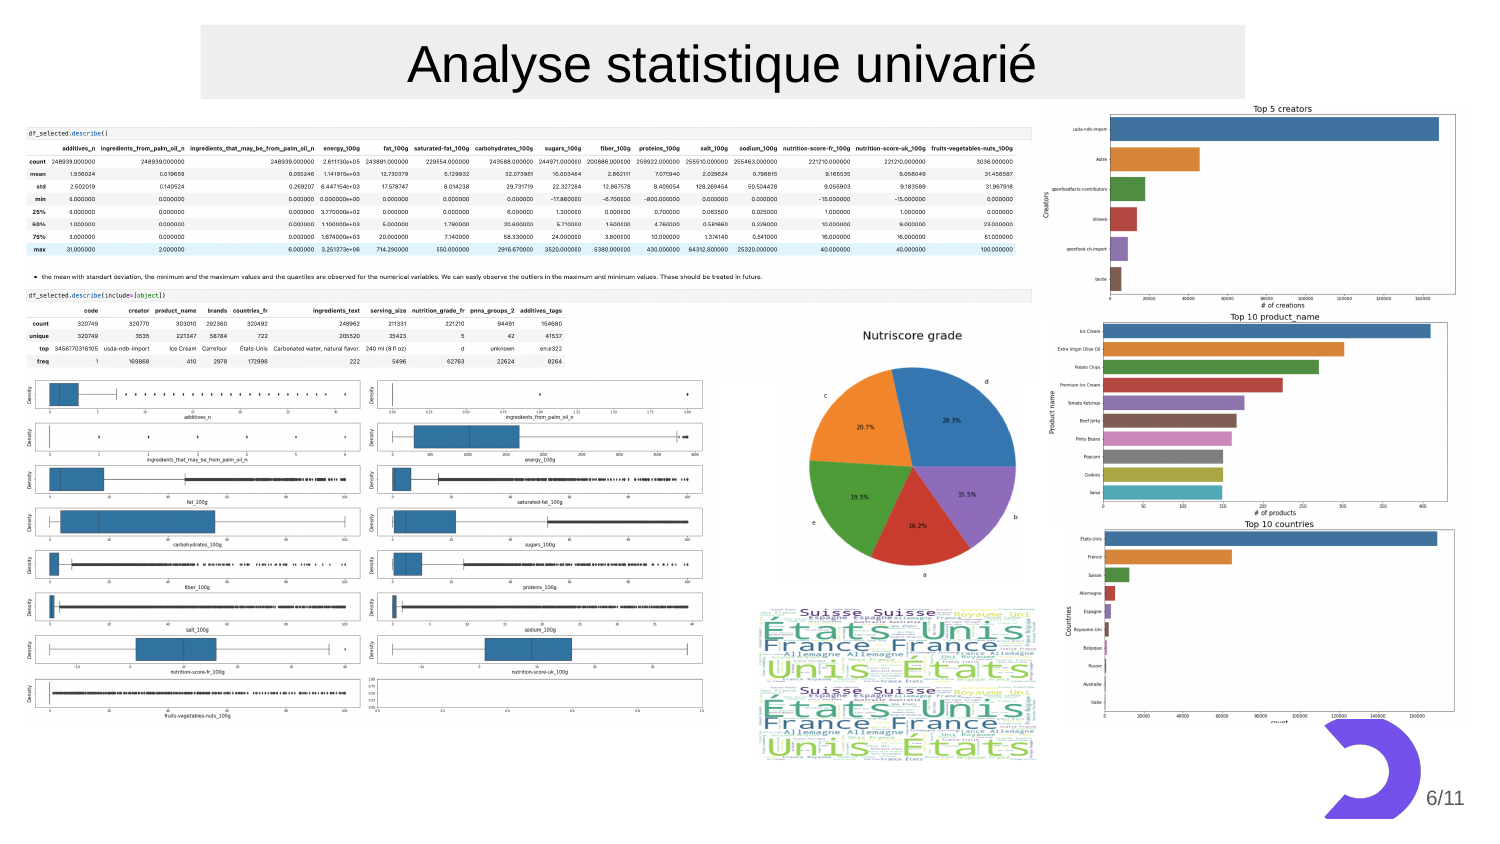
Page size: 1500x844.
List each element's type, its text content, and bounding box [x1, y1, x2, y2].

text_box Analyse statistique univarié [200, 24, 1246, 100]
picture [23, 122, 1037, 730]
slide_number ‹#›/11 [1389, 764, 1480, 830]
picture [1043, 104, 1470, 819]
picture [754, 607, 1037, 762]
